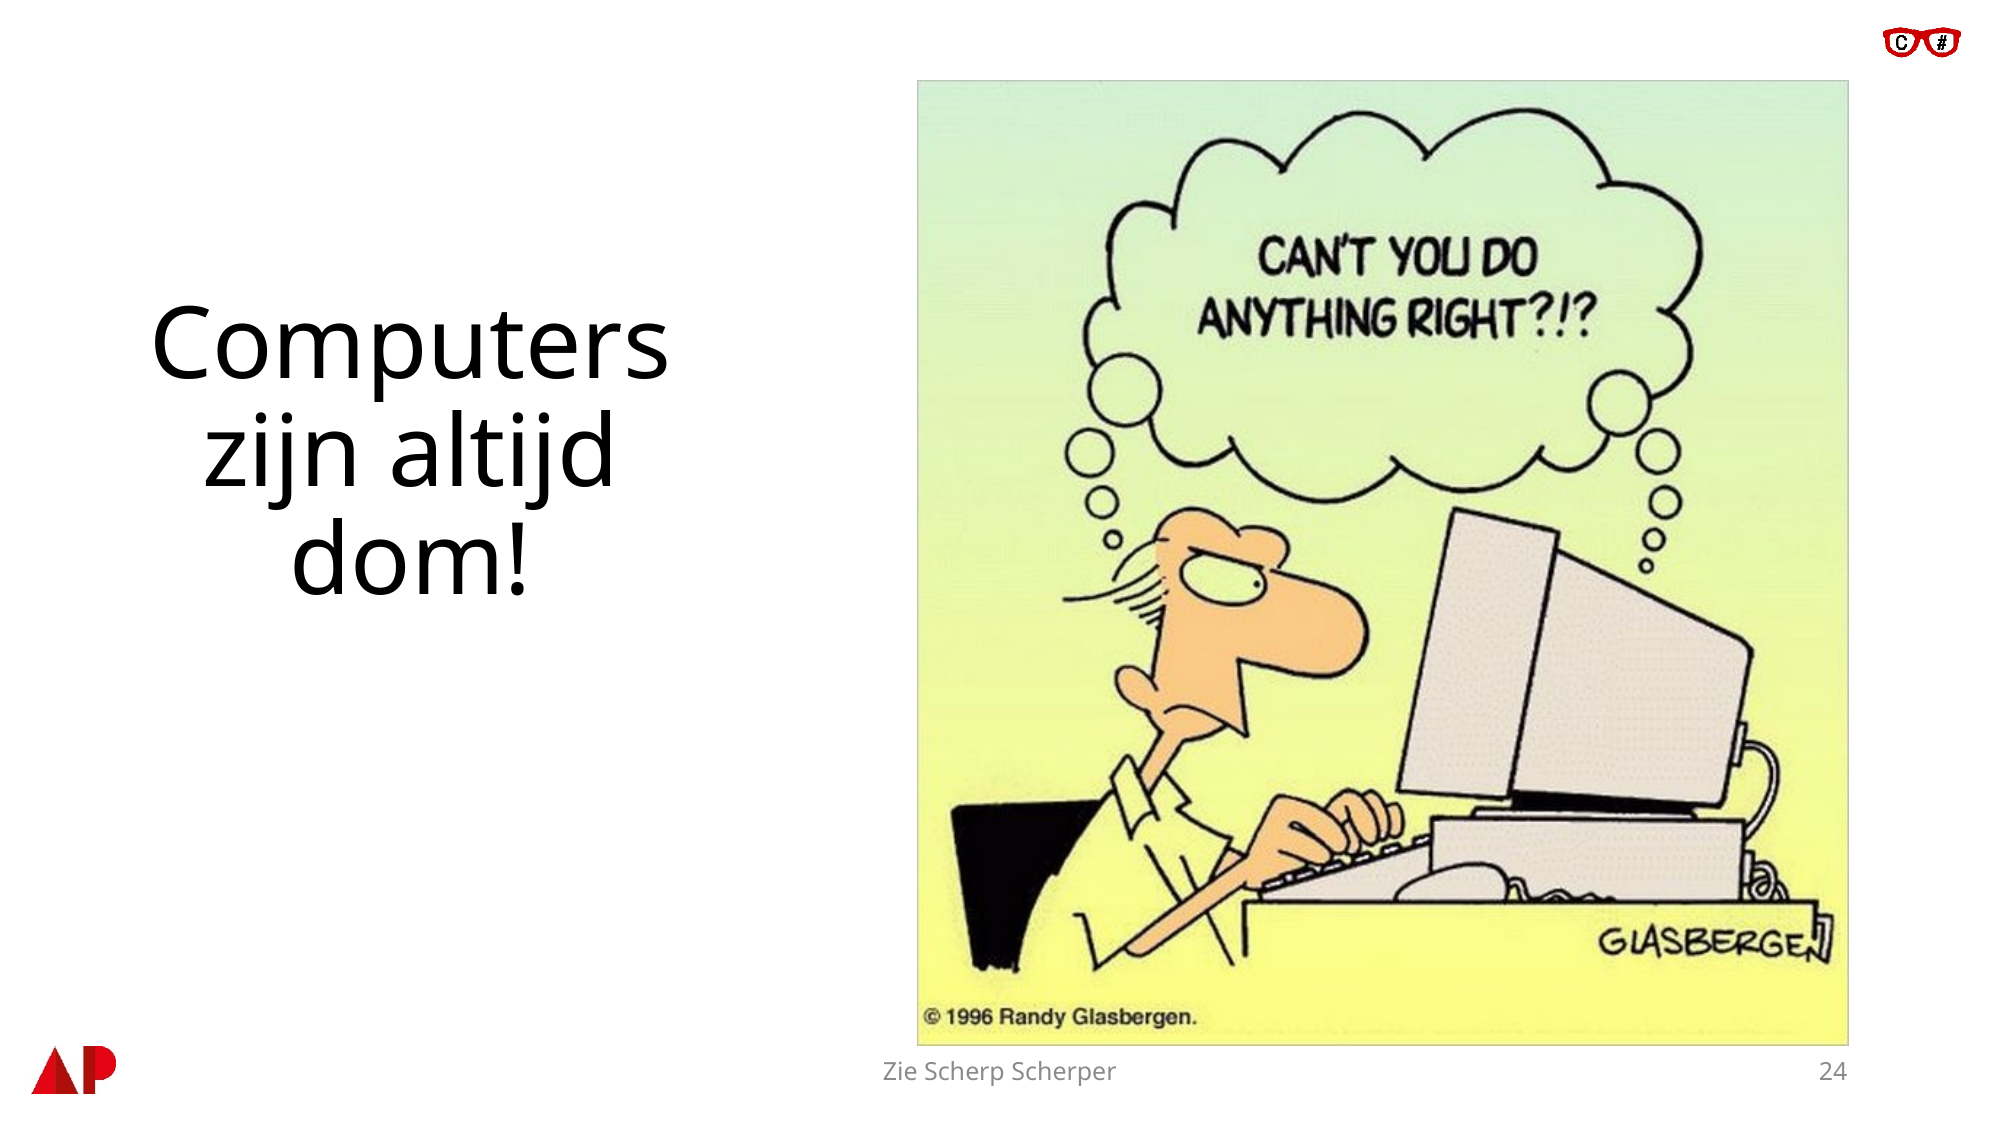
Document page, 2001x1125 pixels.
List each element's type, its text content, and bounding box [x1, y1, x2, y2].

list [917, 80, 1849, 1046]
picture [31, 1046, 116, 1094]
picture [1879, 0, 1964, 85]
footer Zie Scherp Scherper [662, 1042, 1338, 1103]
slide_number 24 [1412, 1042, 1863, 1103]
title Computers zijn altijd dom! [110, 149, 711, 624]
